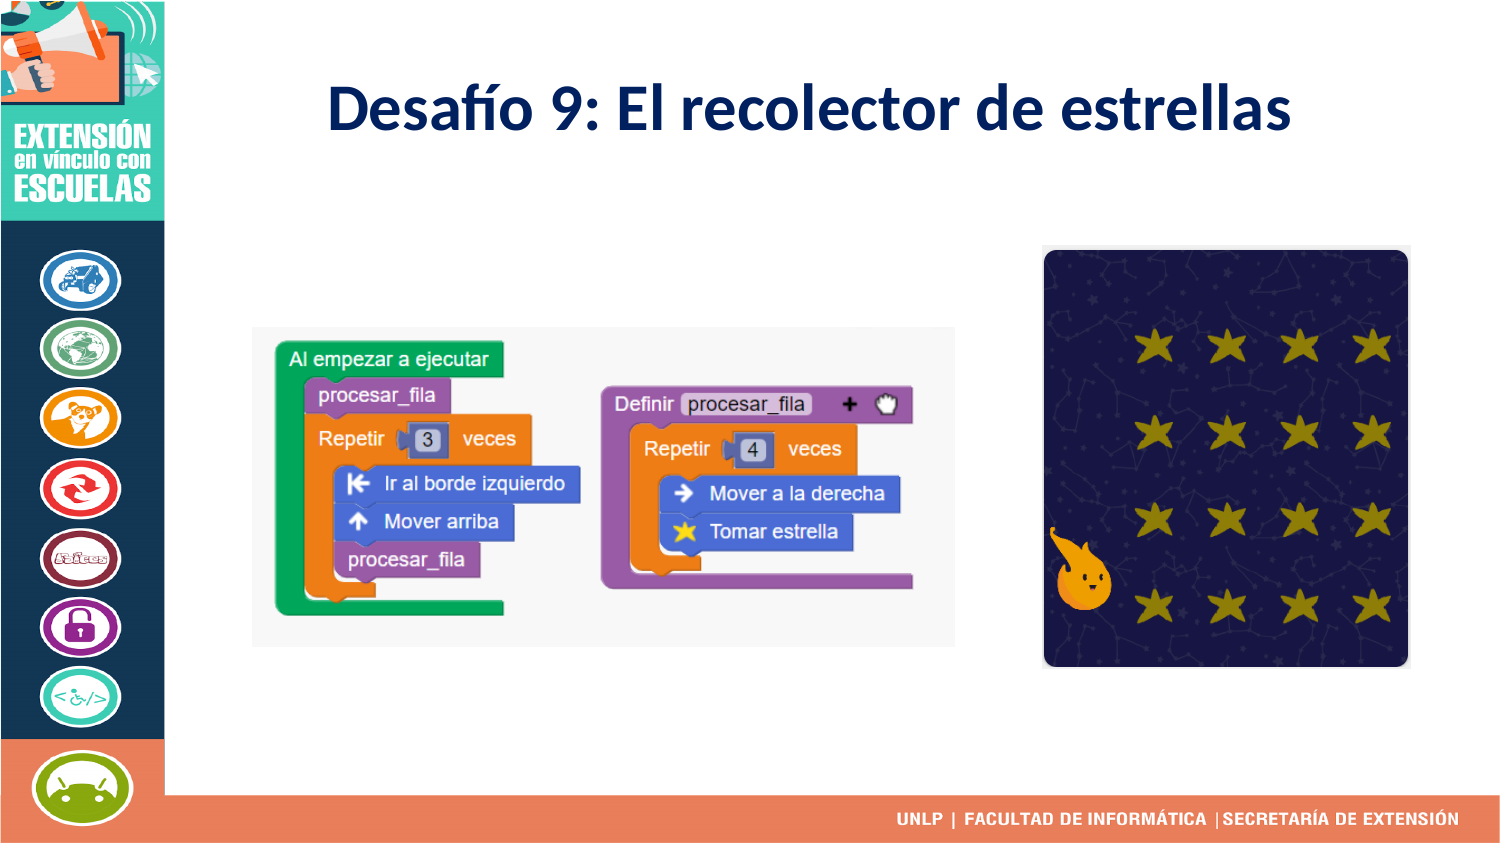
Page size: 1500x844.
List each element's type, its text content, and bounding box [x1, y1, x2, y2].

picture [0, 1, 1500, 843]
title Desafío 9: El recolector de estrellas [194, 33, 1425, 175]
